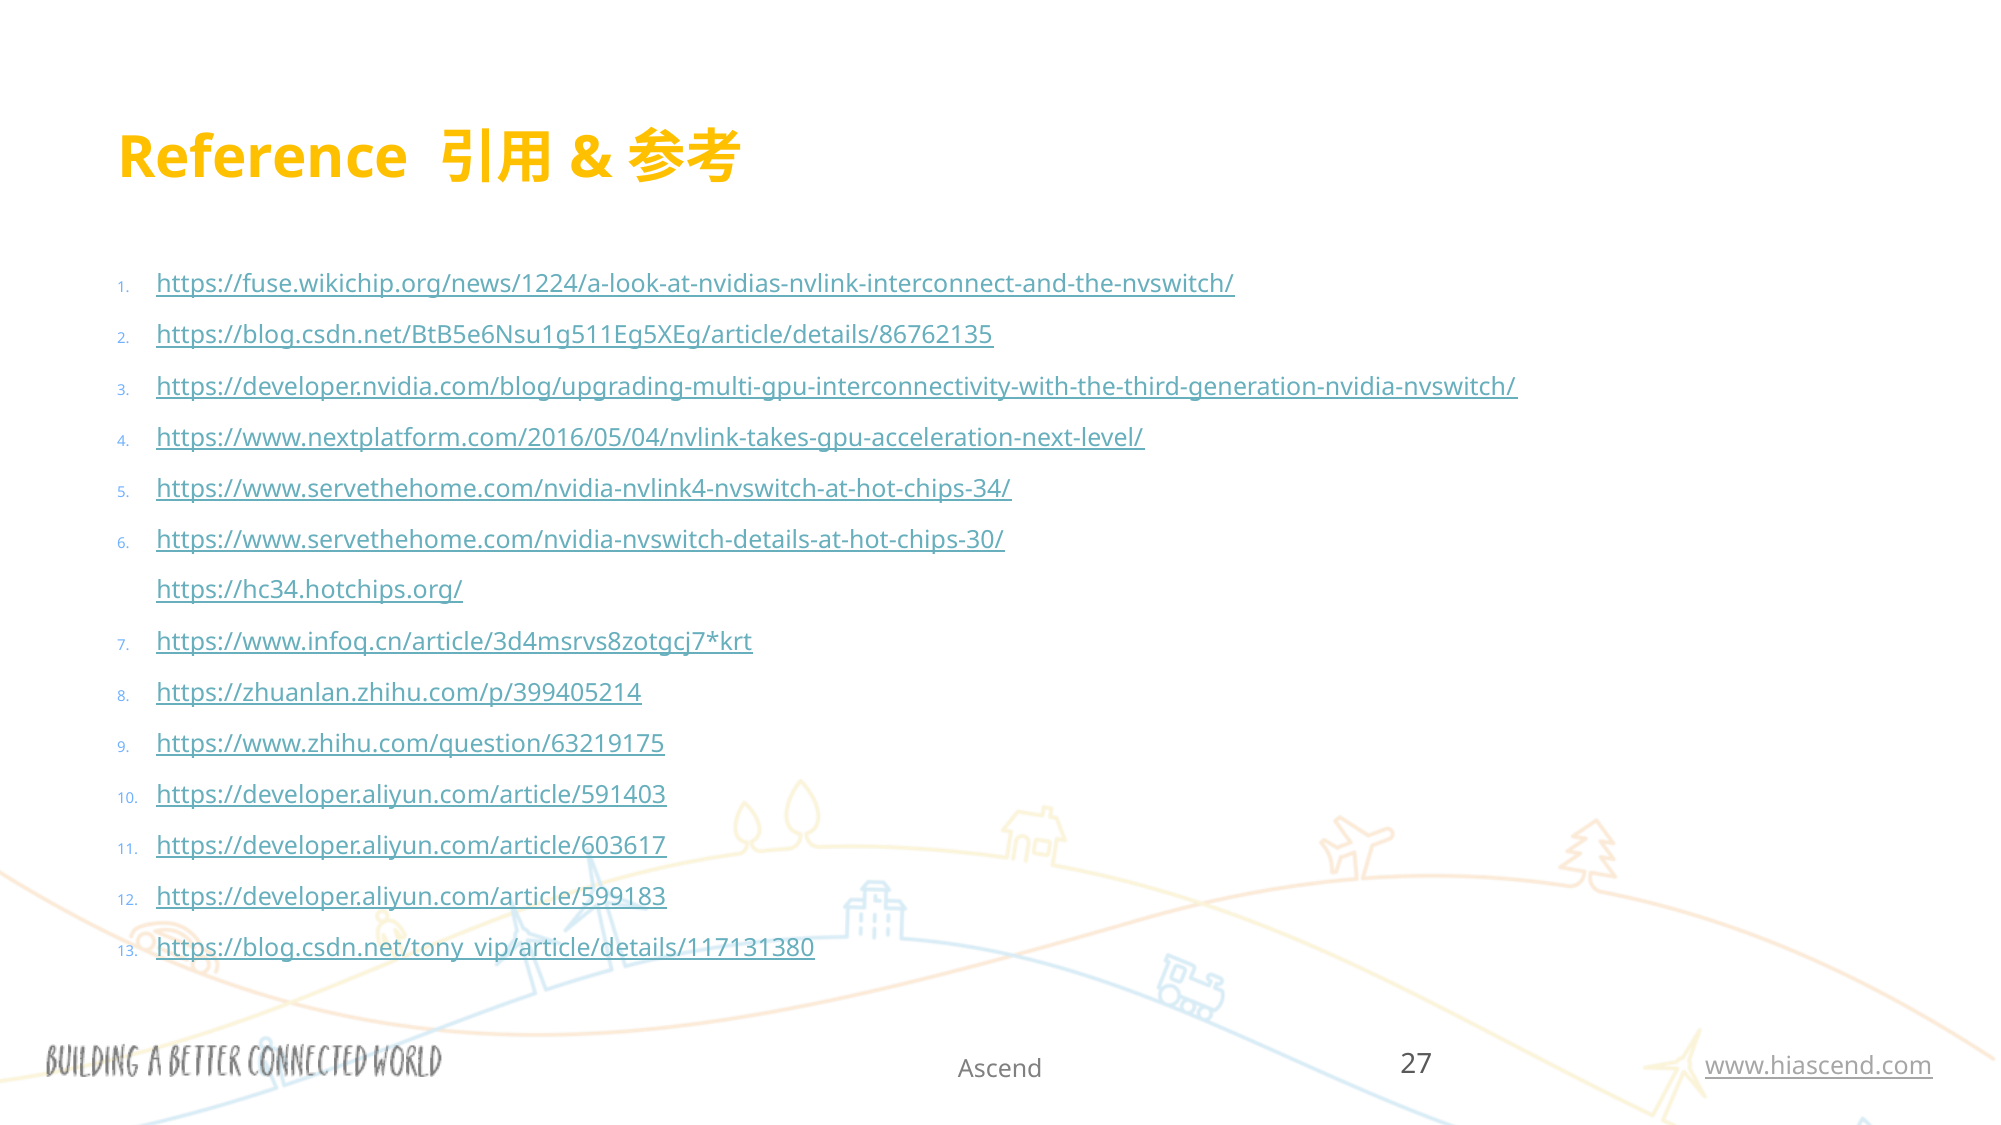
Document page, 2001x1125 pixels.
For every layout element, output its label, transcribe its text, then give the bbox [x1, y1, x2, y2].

title Reference 引用&参考 [102, 111, 1863, 209]
list https://fuse.wikichip.org/news/1224/a-look-at-nvidias-nvlink-interconnect-and-the-nvswitch/ https://blog.csdn.net/BtB5e6Nsu1g511Eg5XEg/article/details/86762135 https://developer.nvidia.com/blog/upgrading-multi-gpu-interconnectivity-with-the-third-generation-nvidia-nvswitch/ https://www.nextplatform.com/2016/05/04/nvlink-takes-gpu-acceleration-next-level/ https://www.servethehome.com/nvidia-nvlink4-nvswitch-at-hot-chips-34/ https://www.servethehome.com/nvidia-nvswitch-details-at-hot-chips-30/ https://hc34.hotchips.org/ https://www.infoq.cn/article/3d4msrvs8zotgcj7*krt https://zhuanlan.zhihu.com/p/399405214 https://www.zhihu.com/question/63219175 https://developer.aliyun.com/article/591403 https://developer.aliyun.com/article/603617 https://developer.aliyun.com/article/599183 https://blog.csdn.net/tony_vip/article/details/117131380 [102, 243, 1863, 986]
picture [23, 1023, 468, 1105]
